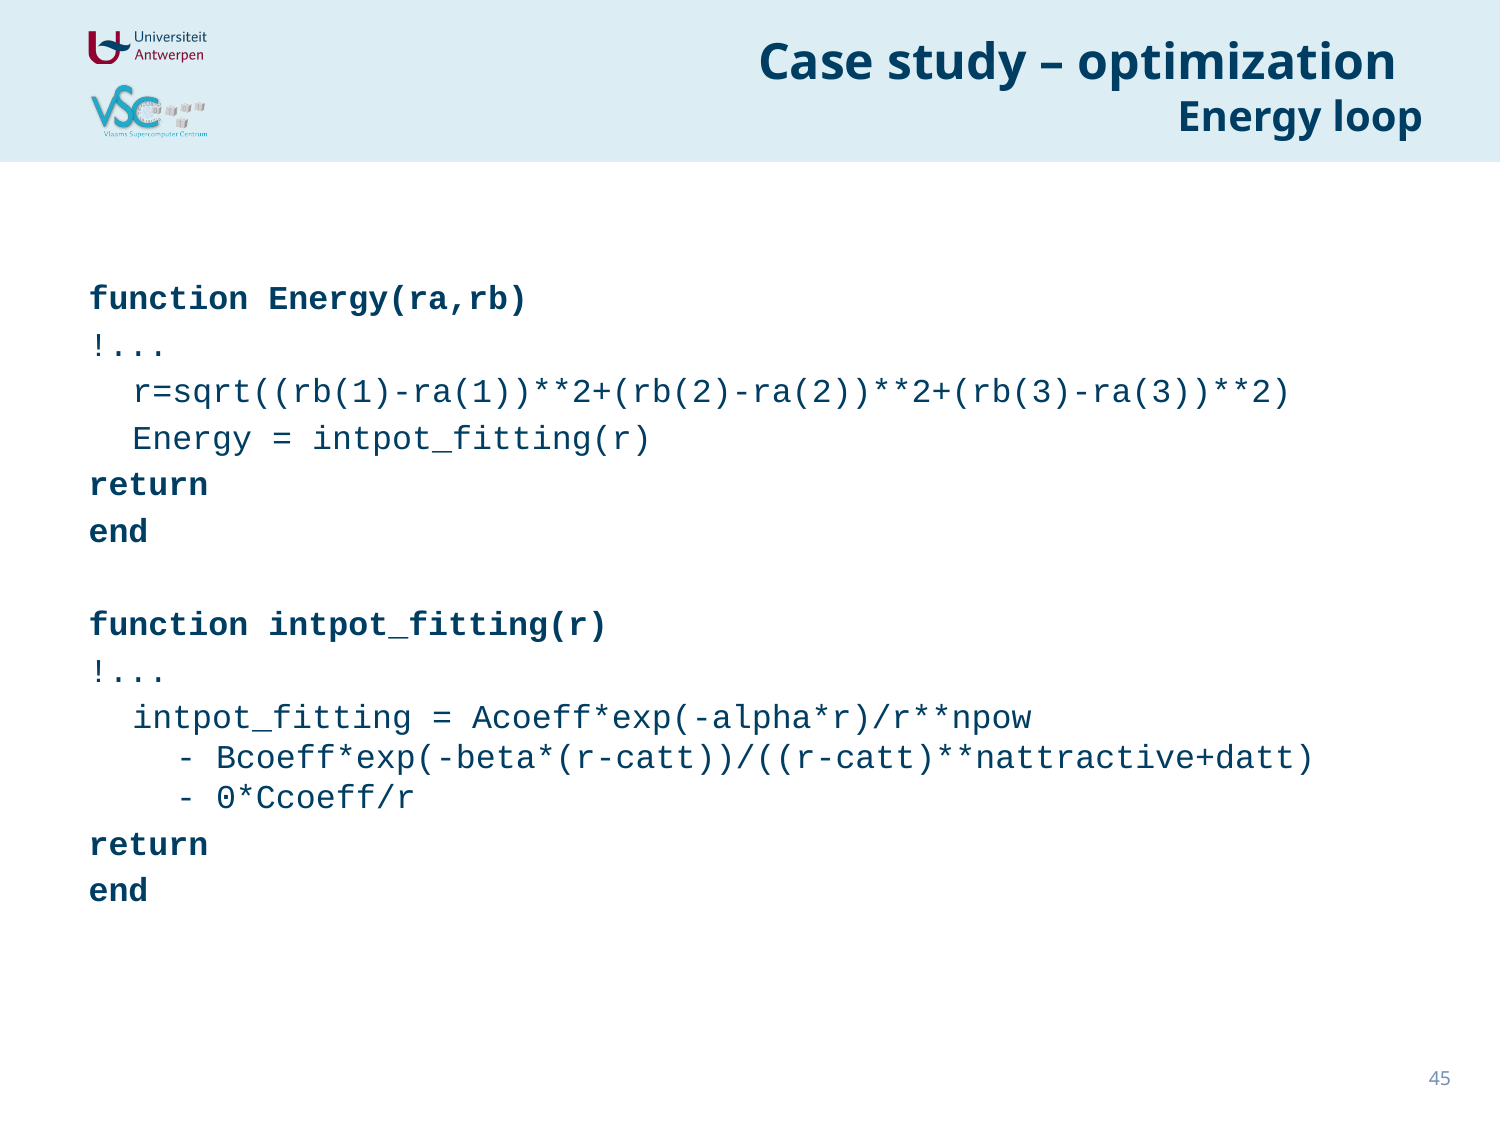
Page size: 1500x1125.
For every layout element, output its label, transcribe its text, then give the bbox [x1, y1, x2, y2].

list function Energy(ra,rb) !... r=sqrt((rb(1)-ra(1))**2+(rb(2)-ra(2))**2+(rb(3)-ra(3))**2) Energy = intpot_fitting(r) return end function intpot_fitting(r) !... intpot_fitting = Acoeff*exp(-alpha*r)/r**npow - Bcoeff*exp(-beta*(r-catt))/((r-catt)**nattractive+datt) - 0*Ccoeff/r return end [88, 184, 1424, 1047]
picture [88, 82, 207, 138]
title Case study – optimization Energy loop [230, 32, 1424, 137]
